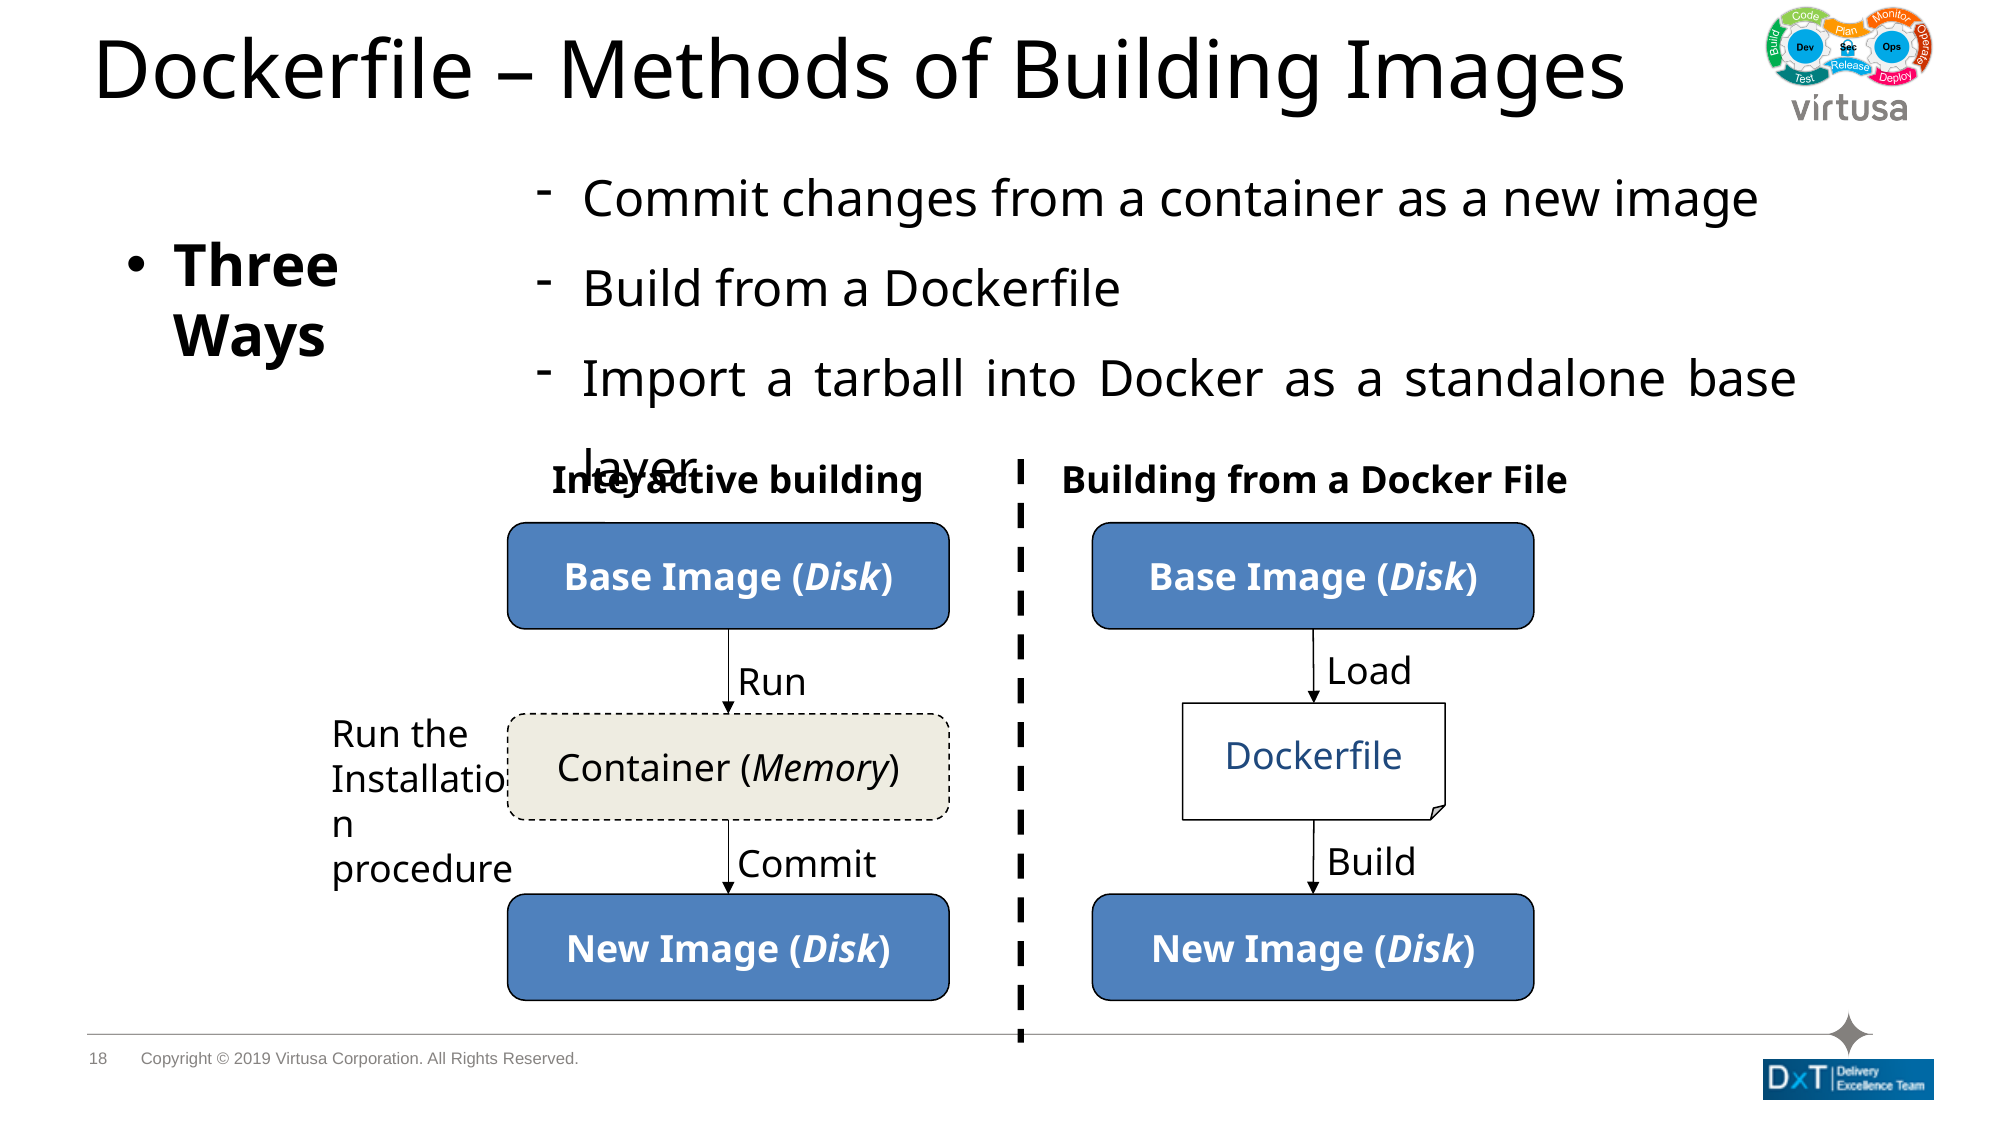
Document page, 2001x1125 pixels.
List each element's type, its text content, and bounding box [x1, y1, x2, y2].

picture [1763, 1059, 1934, 1100]
text_box Docker Engine [87, 1009, 1873, 1059]
picture [1764, 5, 1934, 88]
title Dockerfile – Methods of Building Images [92, 28, 1668, 183]
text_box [316, 448, 1574, 1043]
text_box Commit changes from a container as a new image Build from a Dockerfile Import a tarball into Docker as a standalone base layer [521, 128, 1814, 504]
text_box Three Ways [112, 220, 521, 376]
picture [1791, 94, 1907, 121]
